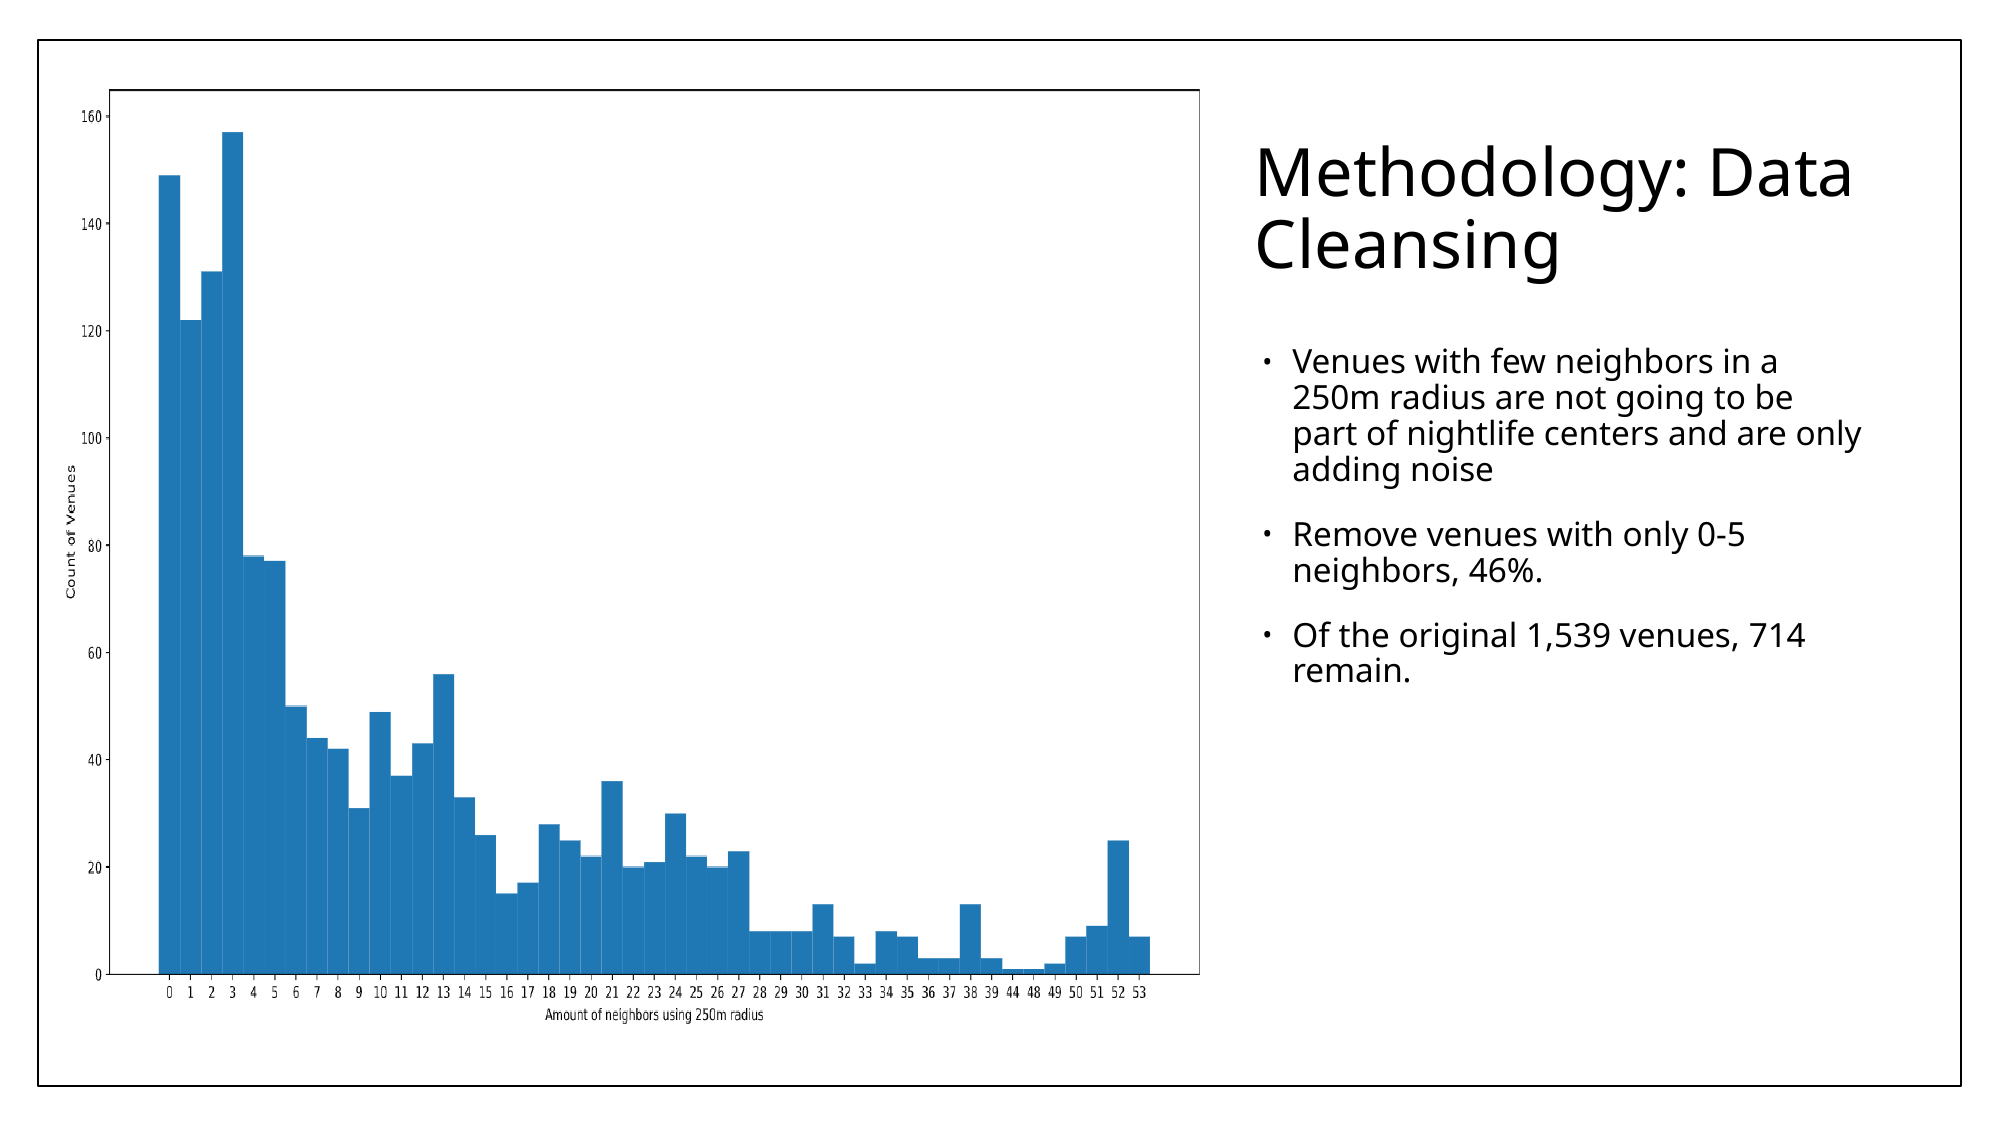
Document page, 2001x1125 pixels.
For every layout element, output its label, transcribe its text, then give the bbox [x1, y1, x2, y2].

title Methodology: Data Cleansing [1239, 99, 1882, 323]
picture [57, 78, 1217, 1034]
list Venues with few neighbors in a 250m radius are not going to be part of nightlife centers and are only adding noise Remove venues with only 0-5 neighbors, 46%. Of the original 1,539 venues, 714 remain. [1239, 337, 1882, 1000]
